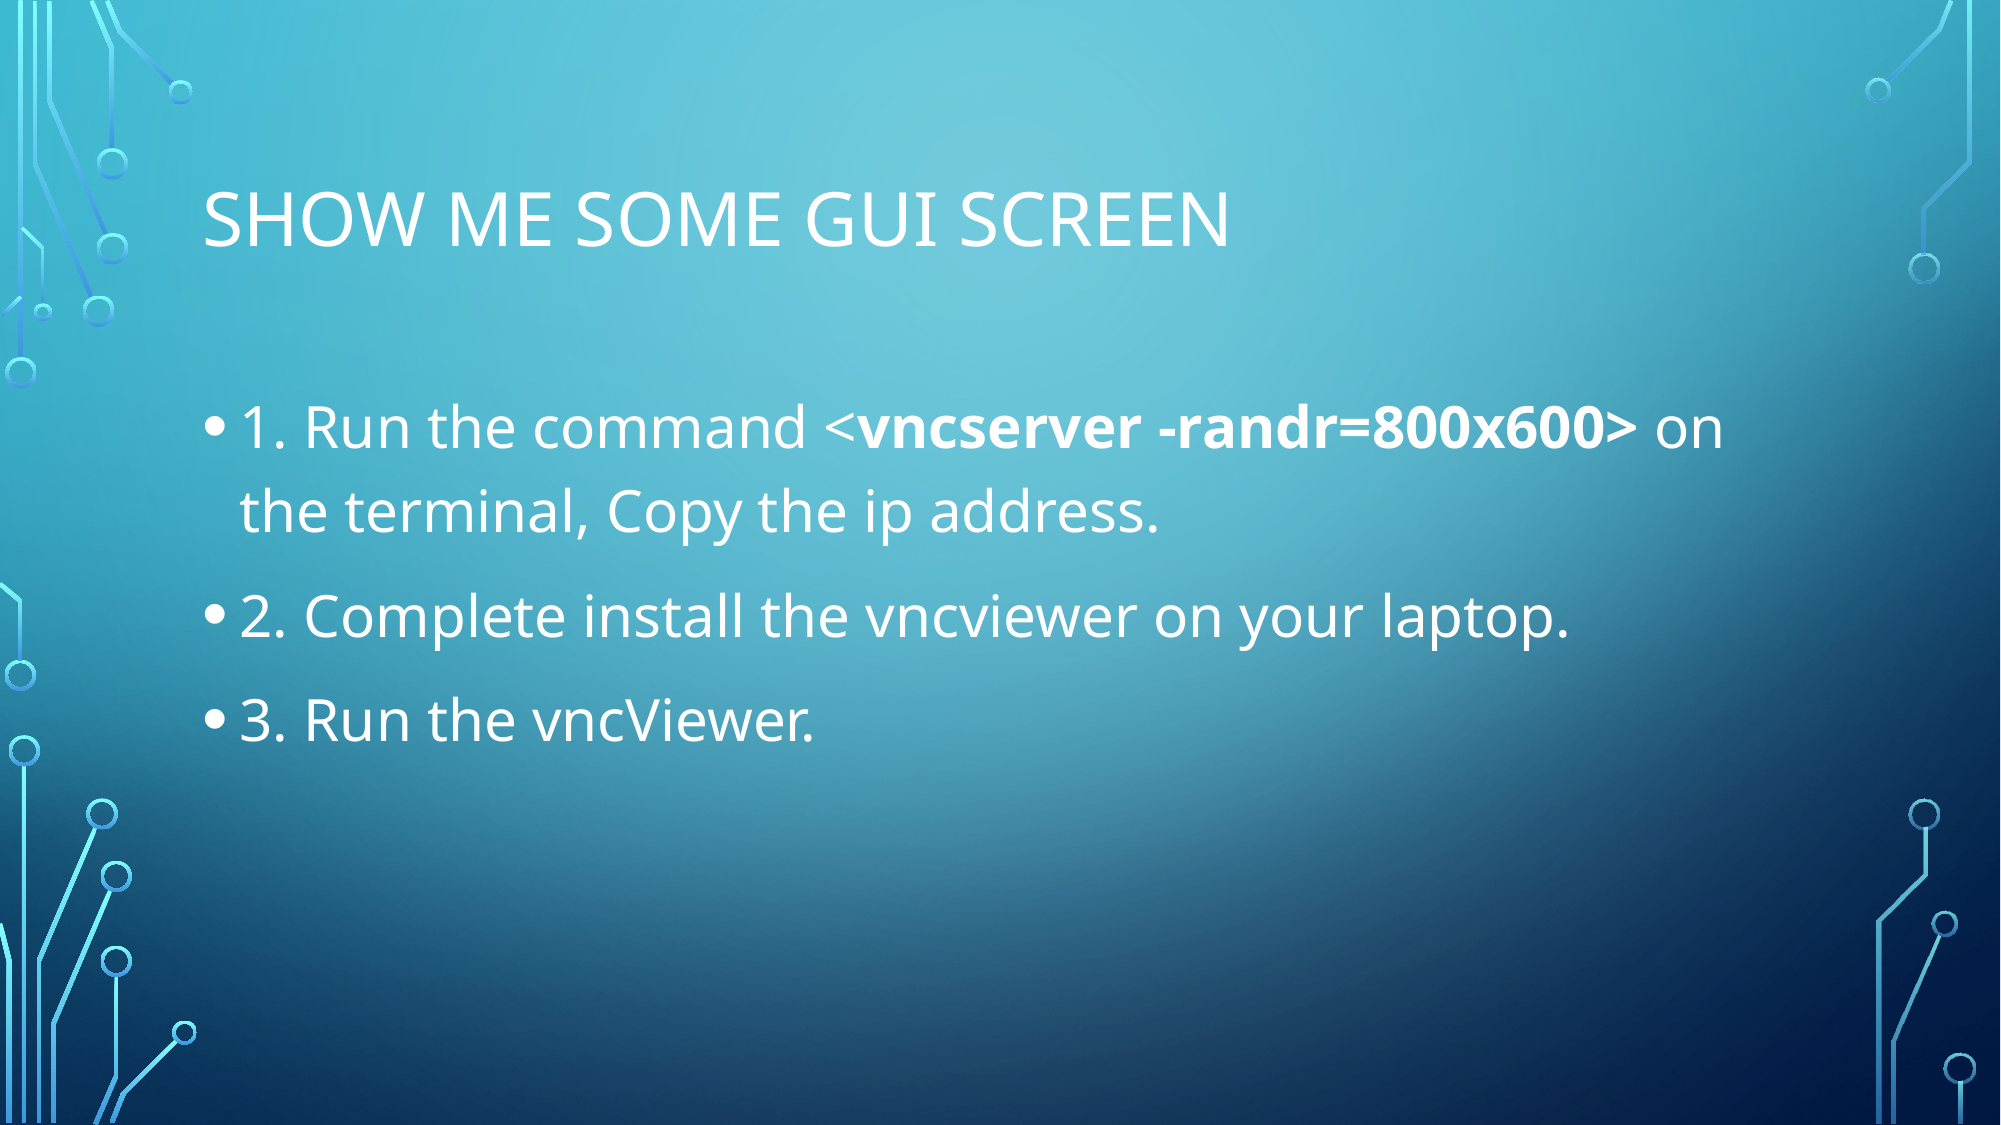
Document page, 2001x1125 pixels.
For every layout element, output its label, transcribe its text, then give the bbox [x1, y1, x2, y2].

title Show me some gui screen [187, 101, 1813, 344]
list 1. Run the command <vncserver -randr=800x600> on the terminal, Copy the ip address. 2. Complete install the vncviewer on your laptop. 3. Run the vncViewer. [187, 369, 1813, 950]
